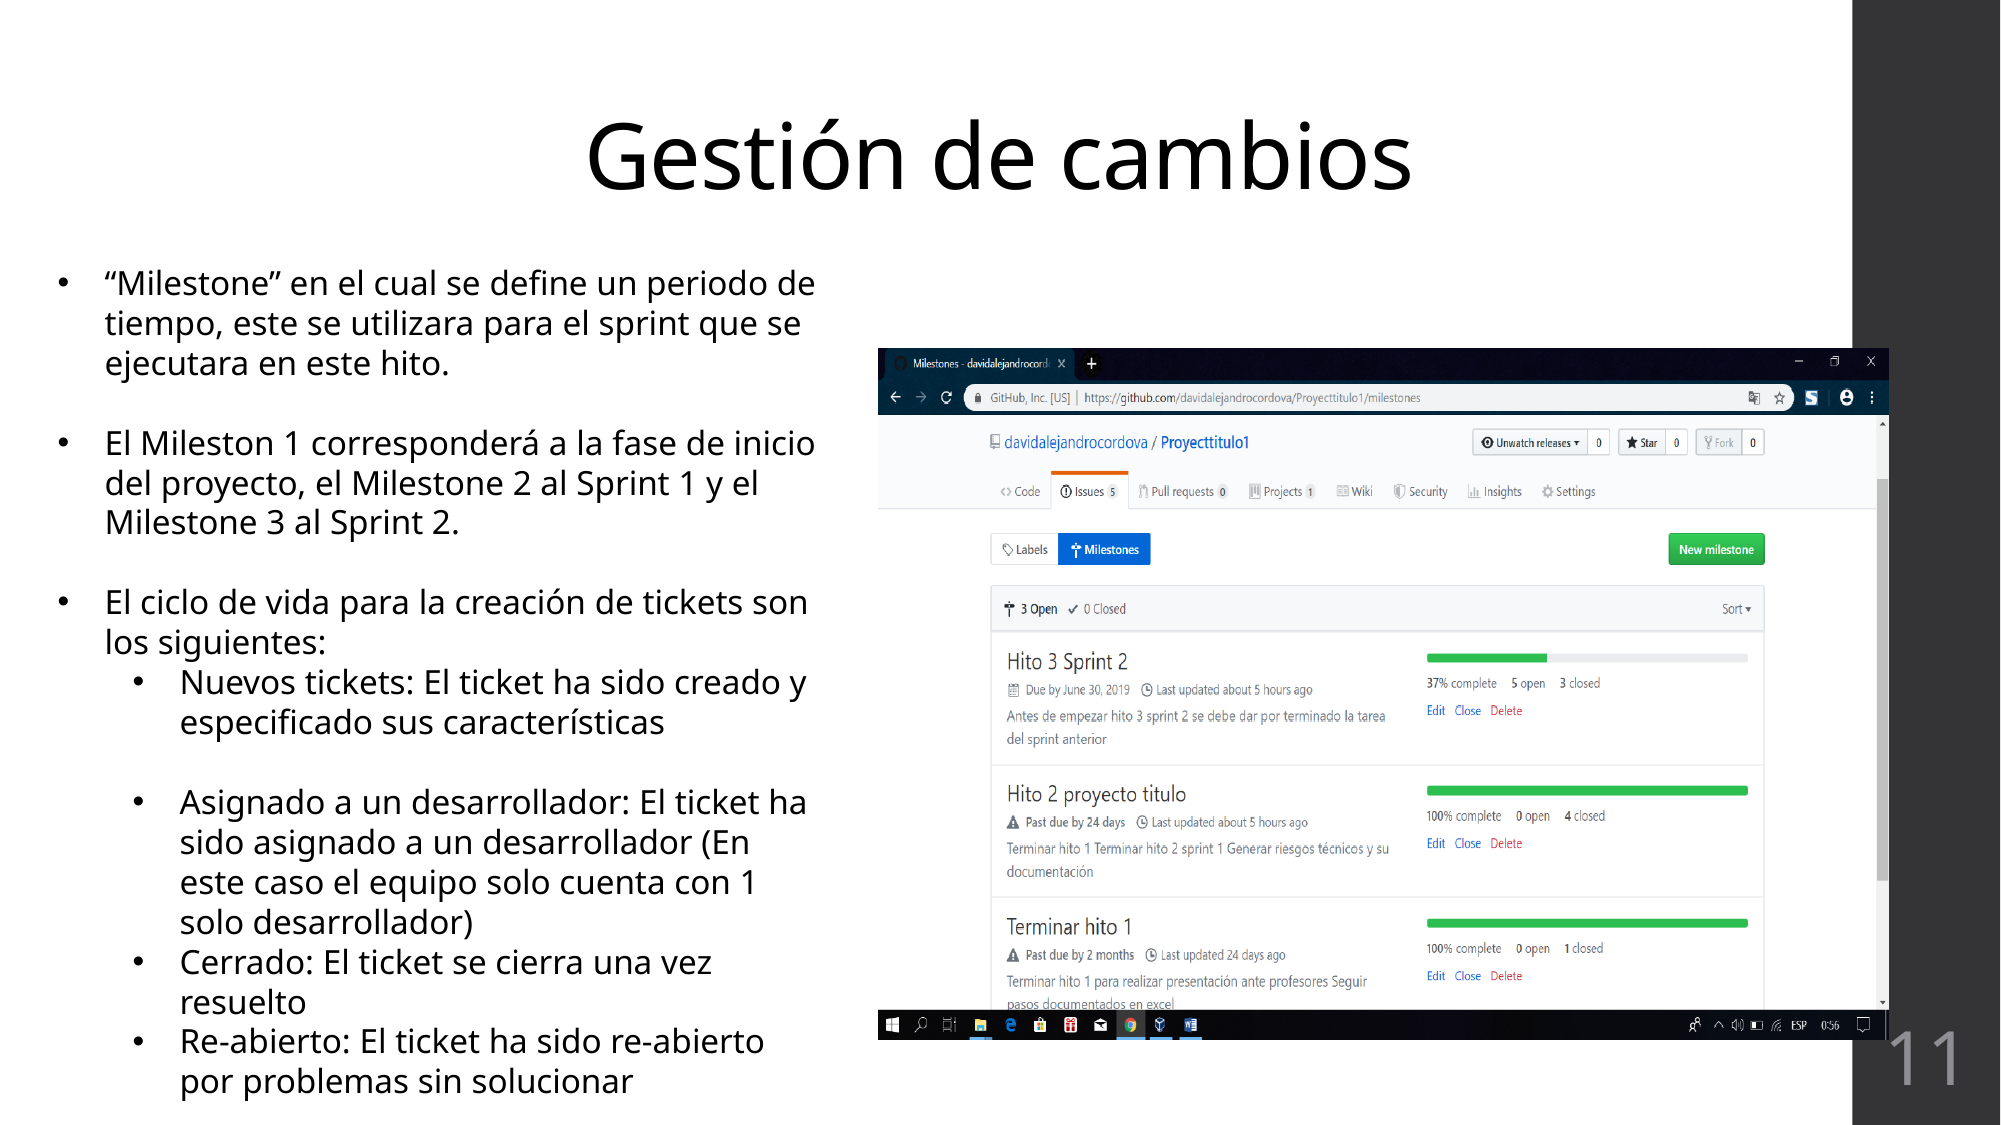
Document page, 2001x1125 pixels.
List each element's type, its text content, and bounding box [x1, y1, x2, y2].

picture [878, 348, 1889, 1040]
title Gestión de cambios [204, 0, 1795, 218]
text_box “Milestone” en el cual se define un periodo de tiempo, este se utilizara para el sprint que se ejecutara en este hito. El Mileston 1 corresponderá a la fase de inicio del proyecto, el Milestone 2 al Sprint 1 y el Milestone 3 al Sprint 2. El ciclo de vida para la creación de tickets son los siguientes: Nuevos tickets: El ticket ha sido creado y especificado sus características Asignado a un desarrollador: El ticket ha sido asignado a un desarrollador (En este caso el equipo solo cuenta con 1 solo desarrollador) Cerrado: El ticket se cierra una vez resuelto Re-abierto: El ticket ha sido re-abierto por problemas sin solucionar [42, 254, 839, 1108]
slide_number 11 [1852, 1012, 2000, 1110]
